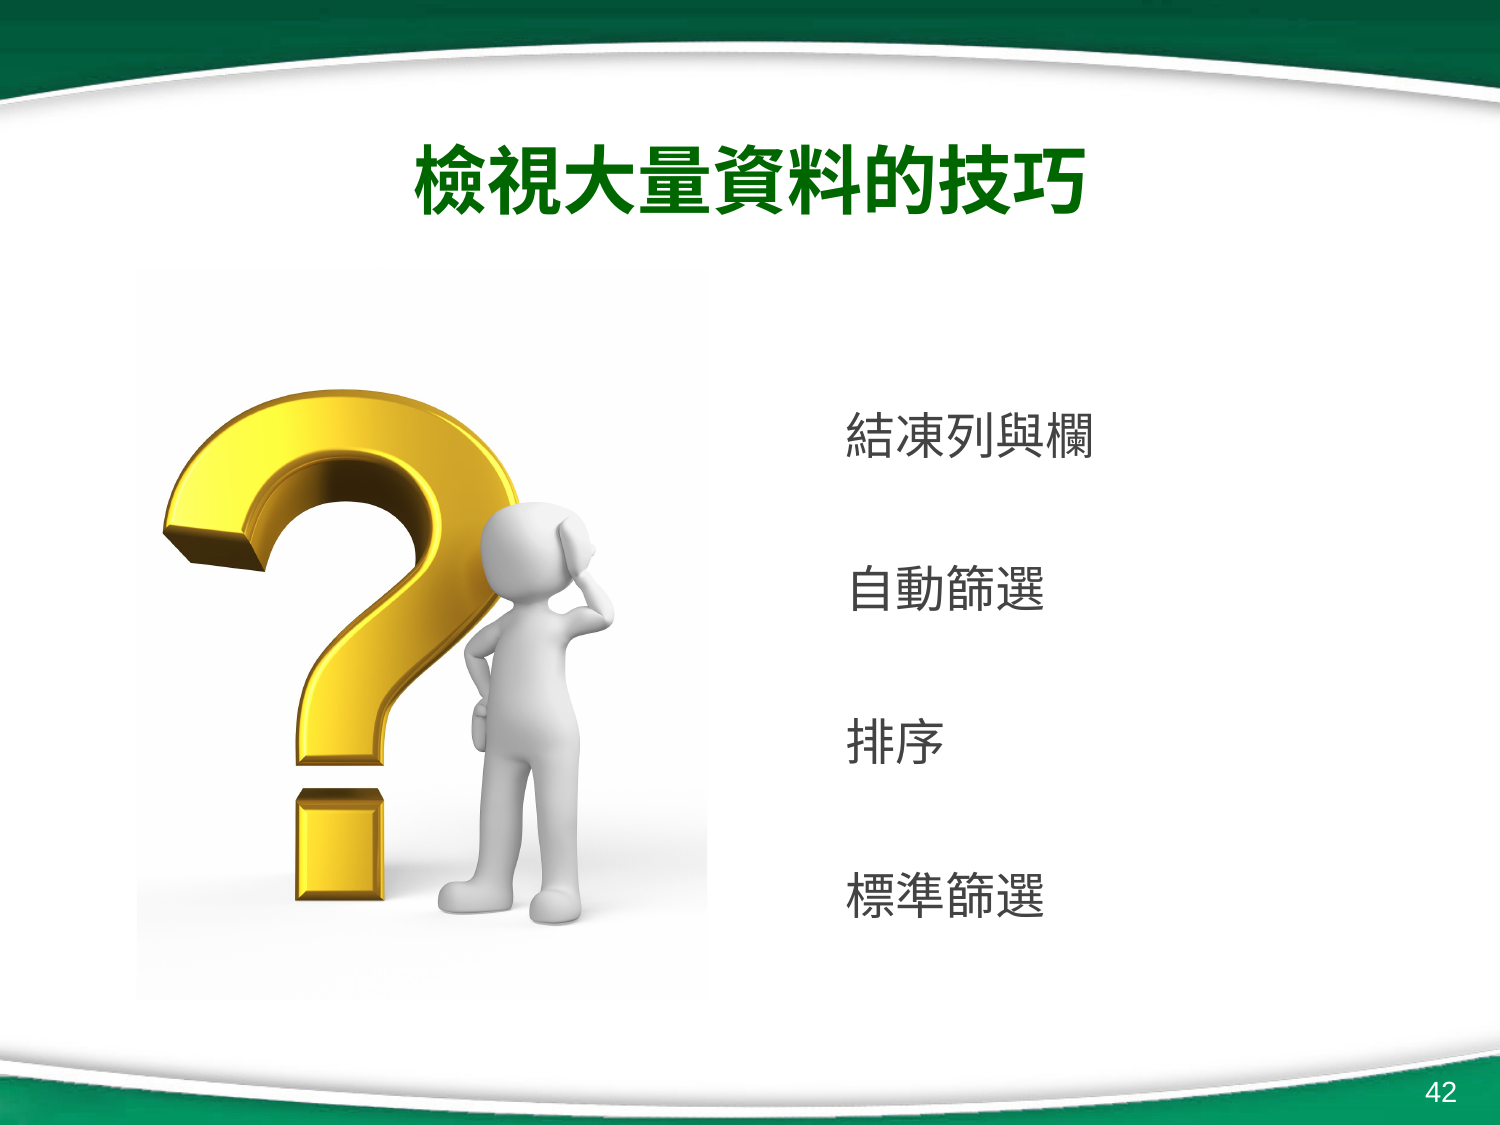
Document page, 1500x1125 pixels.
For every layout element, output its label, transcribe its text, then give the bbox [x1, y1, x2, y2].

picture [0, 0, 1500, 1125]
list 結凍列與欄 自動篩選 排序 標準篩選 [792, 268, 1449, 1000]
title 檢視大量資料的技巧 [51, 112, 1449, 246]
slide_number ‹#› [1410, 1056, 1500, 1125]
